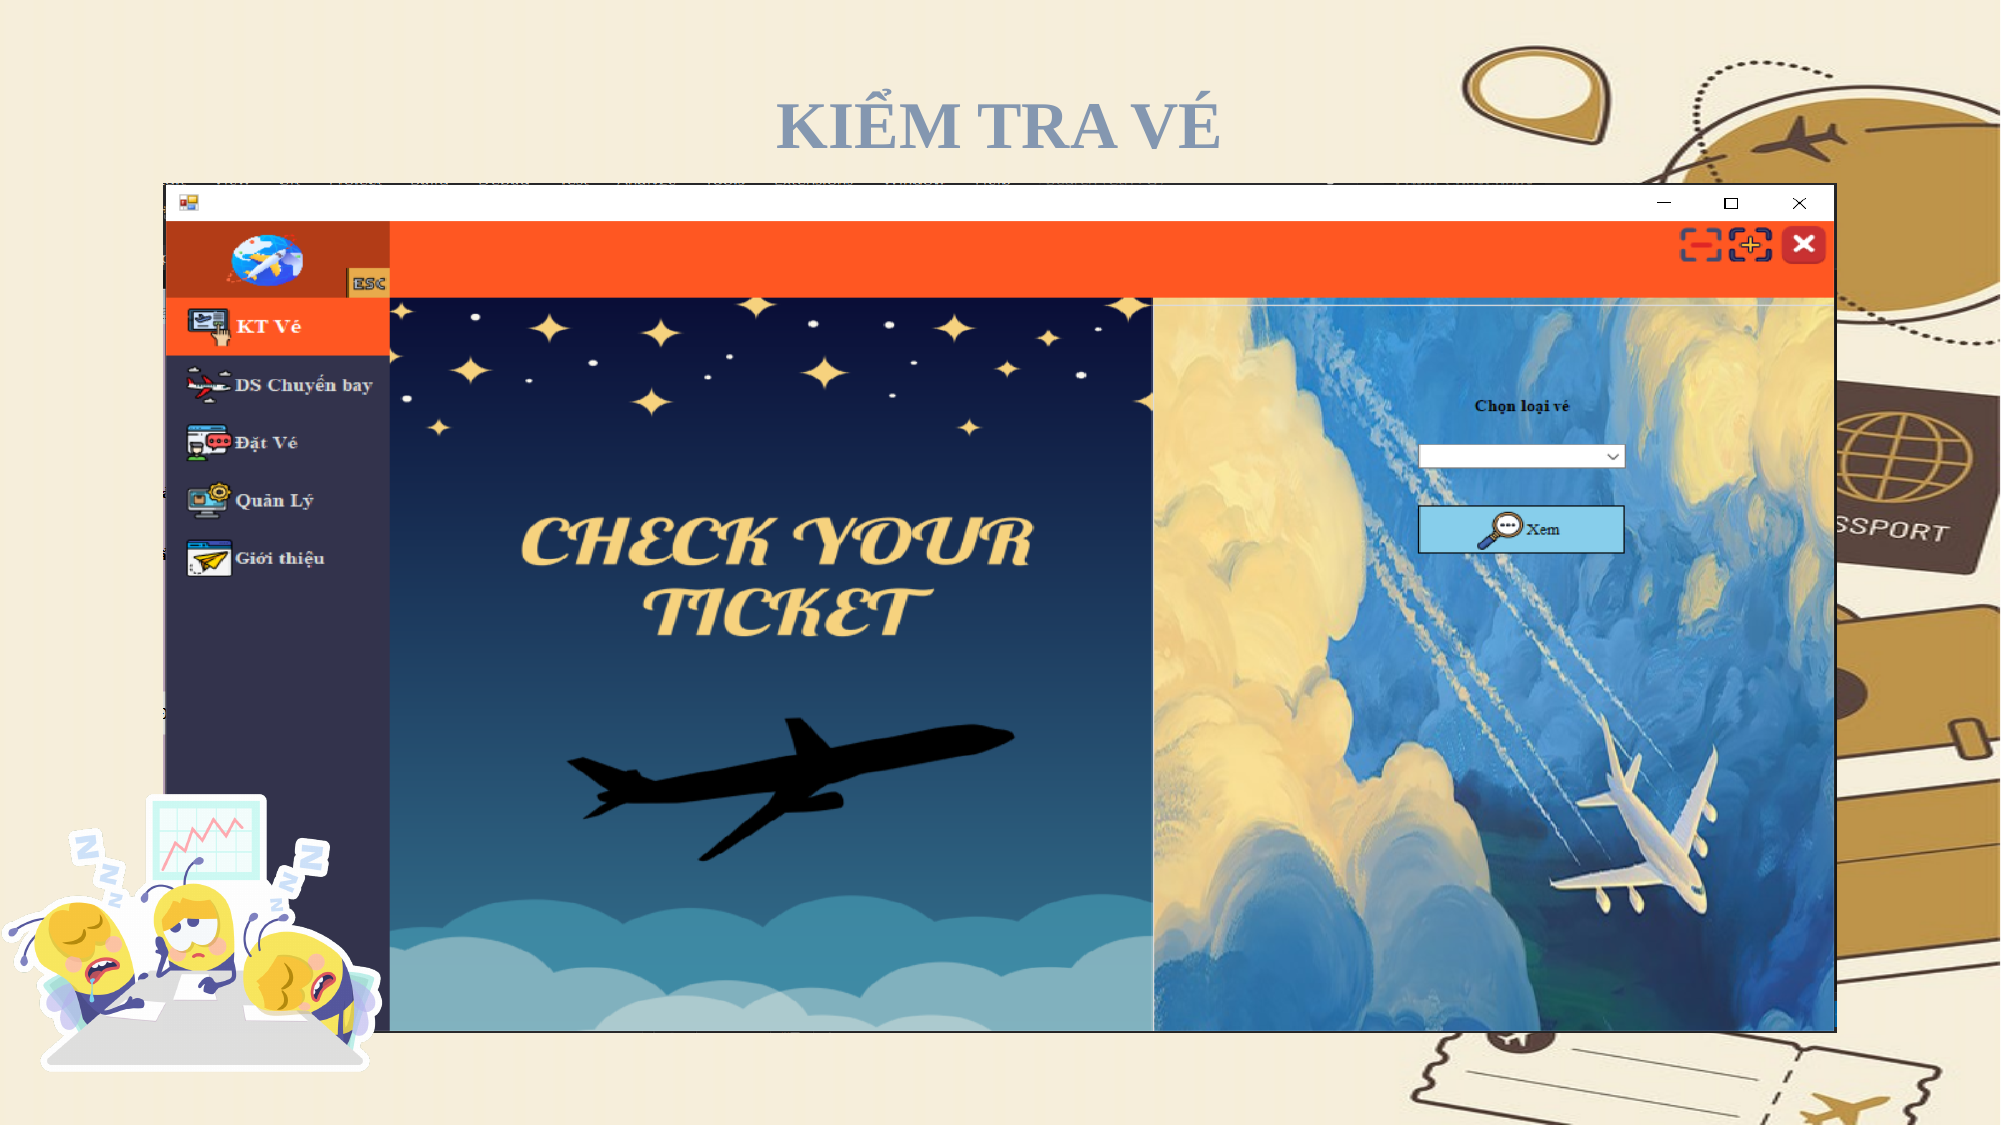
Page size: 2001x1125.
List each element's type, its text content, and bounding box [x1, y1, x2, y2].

title KIỂM TRA VÉ [571, 69, 1429, 183]
picture [0, 183, 1837, 1125]
